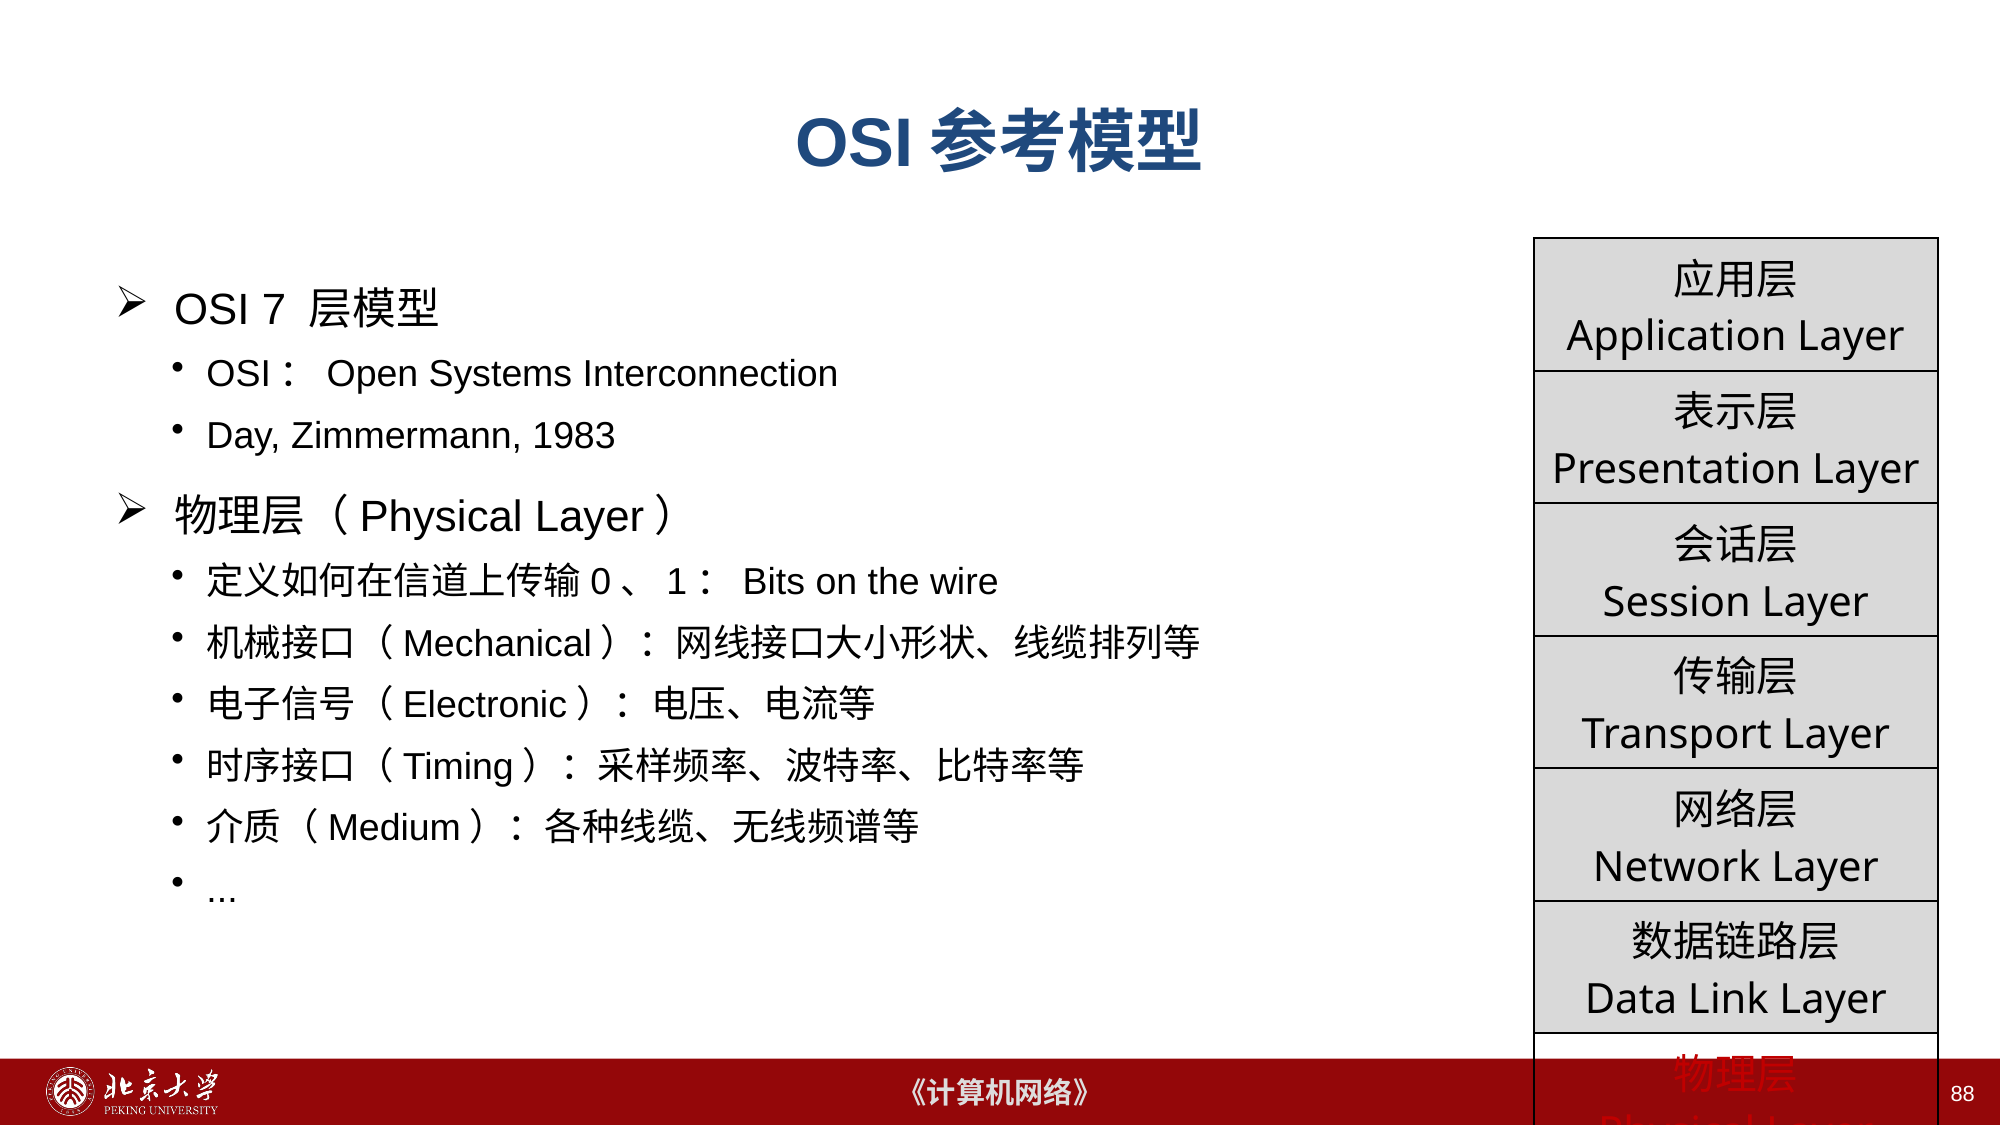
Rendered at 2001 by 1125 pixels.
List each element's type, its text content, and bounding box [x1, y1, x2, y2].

slide_number 88 [1939, 1072, 1990, 1125]
table_cell 表示层 Presentation Layer [1535, 372, 1937, 502]
title OSI参考模型 [99, 45, 1900, 233]
table_cell 物理层 Physical Layer [1535, 1034, 1937, 1125]
table_cell 数据链路层 Data Link Layer [1535, 902, 1937, 1032]
table_cell 传输层 Transport Layer [1535, 637, 1937, 767]
table_header 应用层 Application Layer [1535, 239, 1937, 370]
list OSI 7 层模型 OSI：Open Systems Interconnection Day, Zimmermann, 1983 物理层（Physical Layer） 定义如何在信道上传输0、1：Bits on the wire 机械接口（Mechanical）：网线接口大小形状、线缆排列等 电子信号（Electronic）：电压、电流等 时序接口（Timing）：采样频率、波特率、比特率等 介质（Medium）：各种线缆、无线频谱等 ... [99, 262, 1533, 1005]
table_cell 会话层 Session Layer [1535, 504, 1937, 635]
table_cell 网络层 Network Layer [1535, 769, 1937, 900]
picture [46, 1067, 218, 1116]
slide_number 88 [1522, 1072, 1533, 1125]
